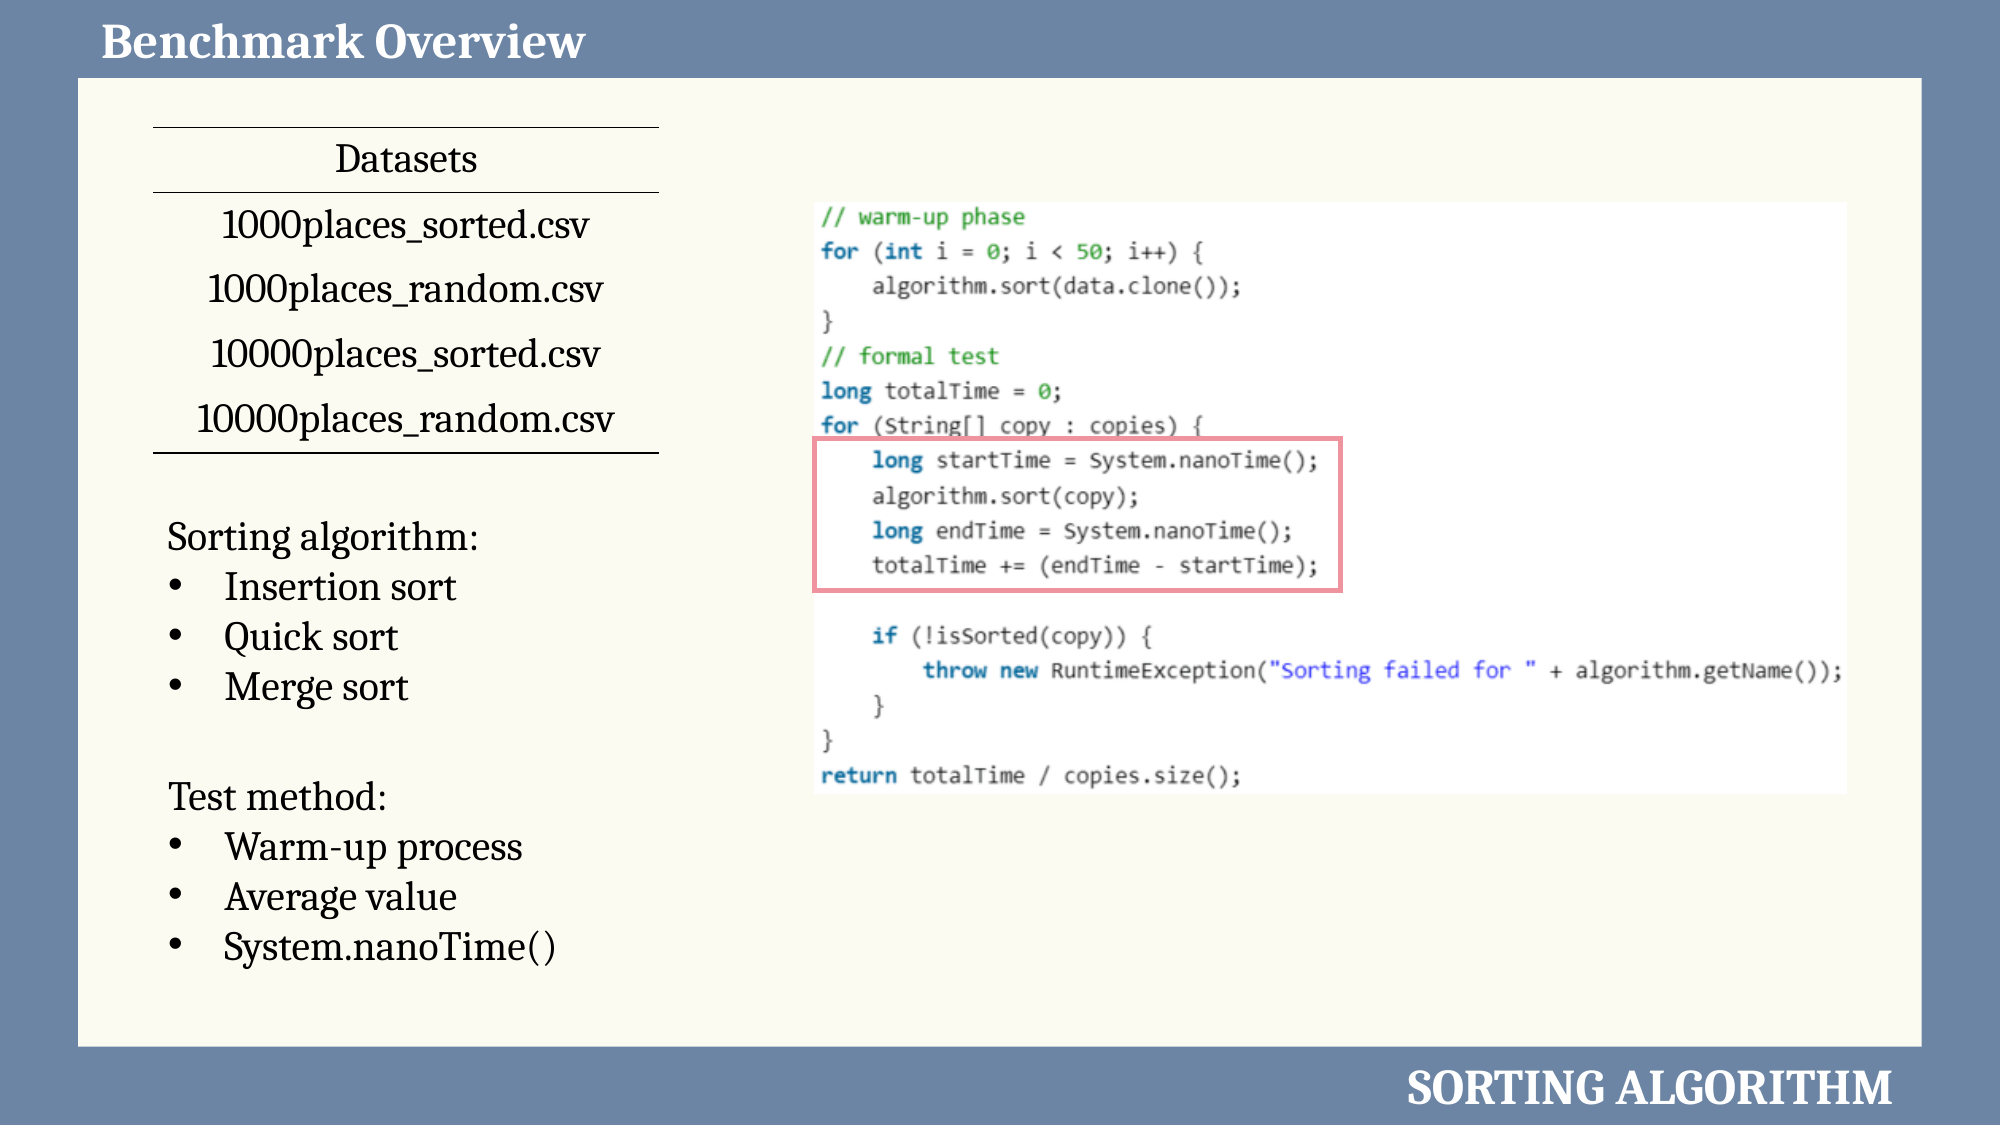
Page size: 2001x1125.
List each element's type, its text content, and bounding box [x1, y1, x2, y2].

text_box Benchmark Overview [86, 1, 601, 77]
text_box [77, 77, 1923, 1048]
text_box SORTING ALGORITHM [1393, 1046, 1909, 1122]
picture [814, 202, 1848, 795]
text_box Test method: Warm-up process Average value System.nanoTime() [153, 761, 660, 976]
table_cell 10000places_random.csv [153, 388, 659, 452]
table_cell 1000places_random.csv [153, 258, 659, 323]
text_box Sorting algorithm: Insertion sort Quick sort Merge sort [153, 501, 660, 717]
table_cell 10000places_sorted.csv [153, 323, 659, 388]
table_cell 1000places_sorted.csv [153, 193, 659, 258]
table_header Datasets [153, 128, 659, 192]
